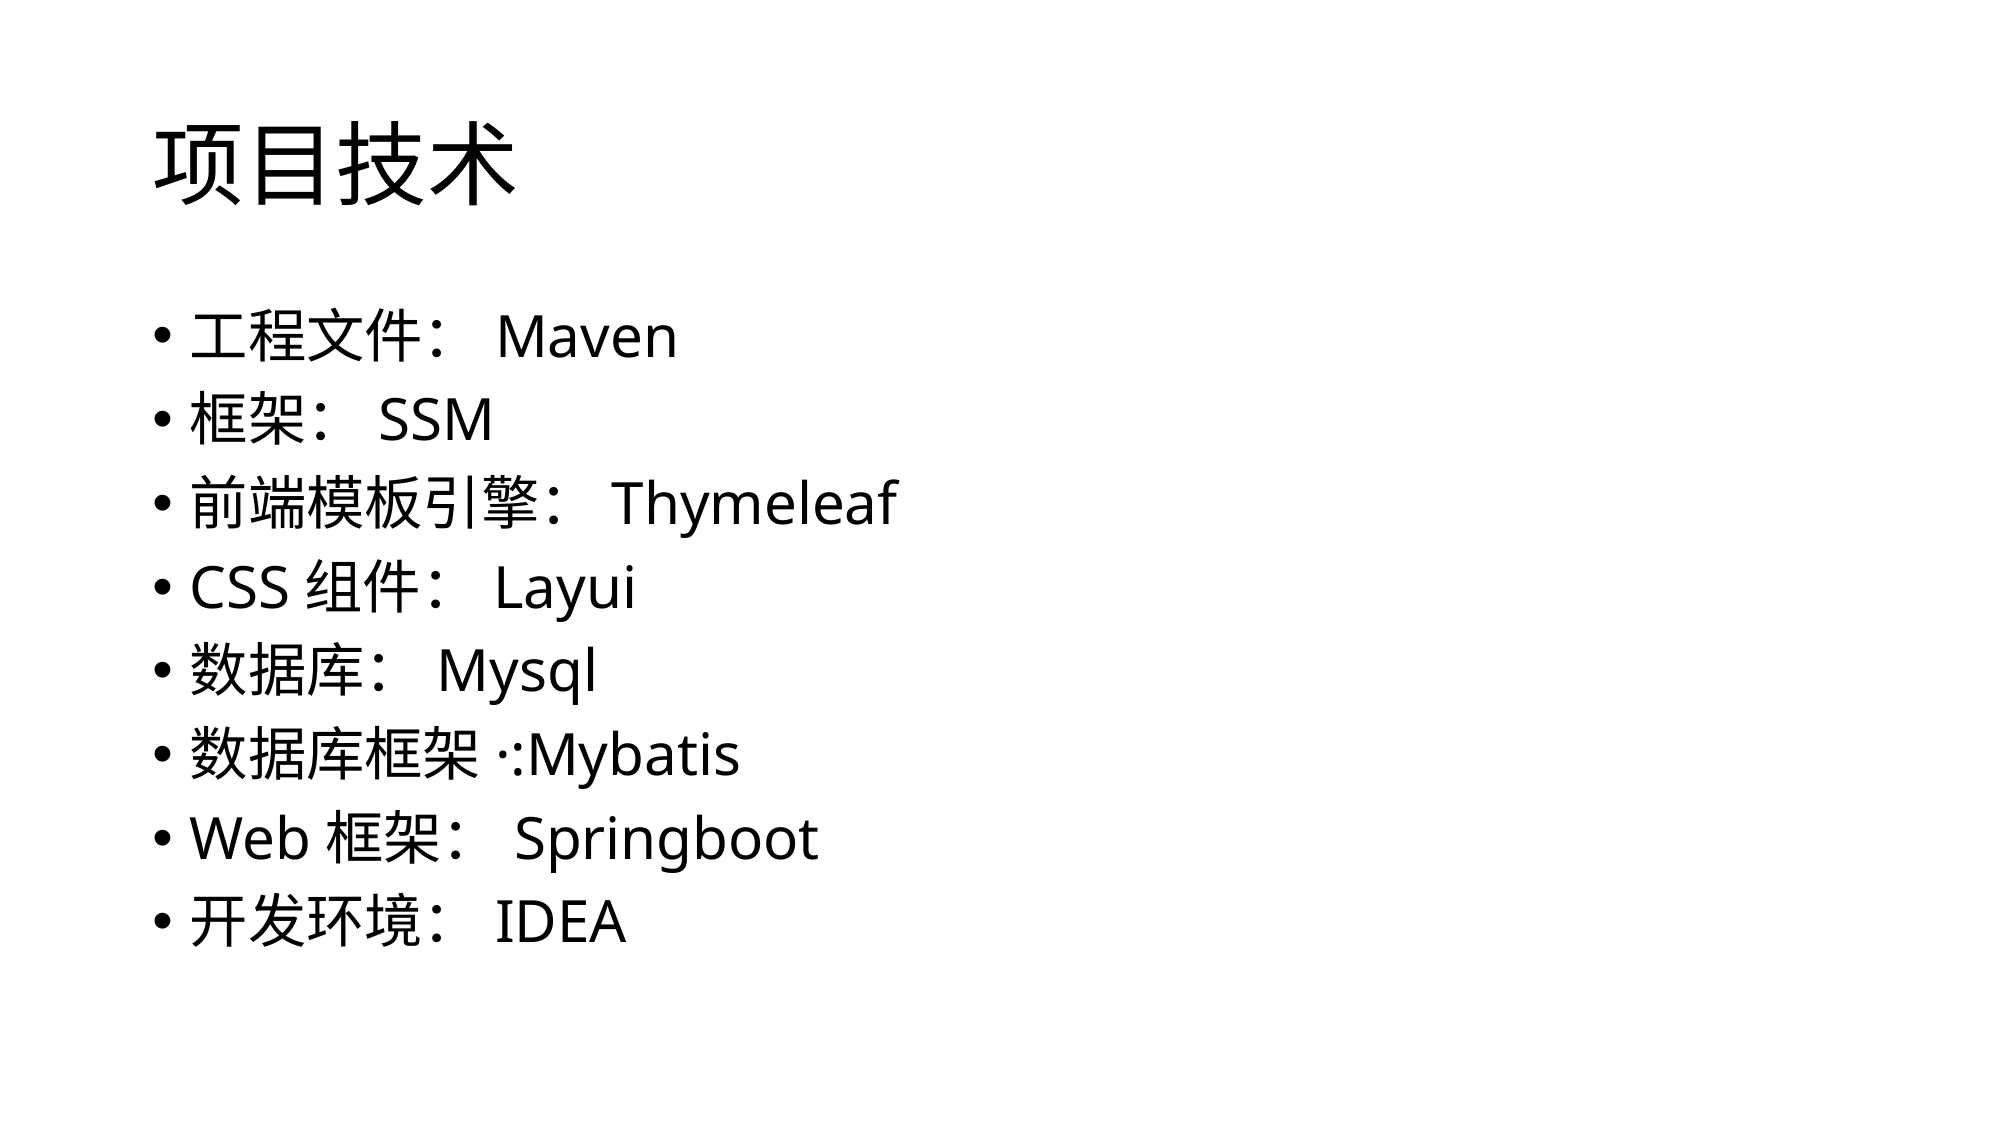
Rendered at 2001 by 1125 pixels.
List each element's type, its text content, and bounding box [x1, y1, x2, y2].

title 项目技术 [137, 59, 1863, 278]
list 工程文件：Maven 框架：SSM 前端模板引擎：Thymeleaf CSS组件：Layui 数据库：Mysql 数据库框架·:Mybatis Web框架：Springboot 开发环境：IDEA [137, 299, 1863, 1014]
